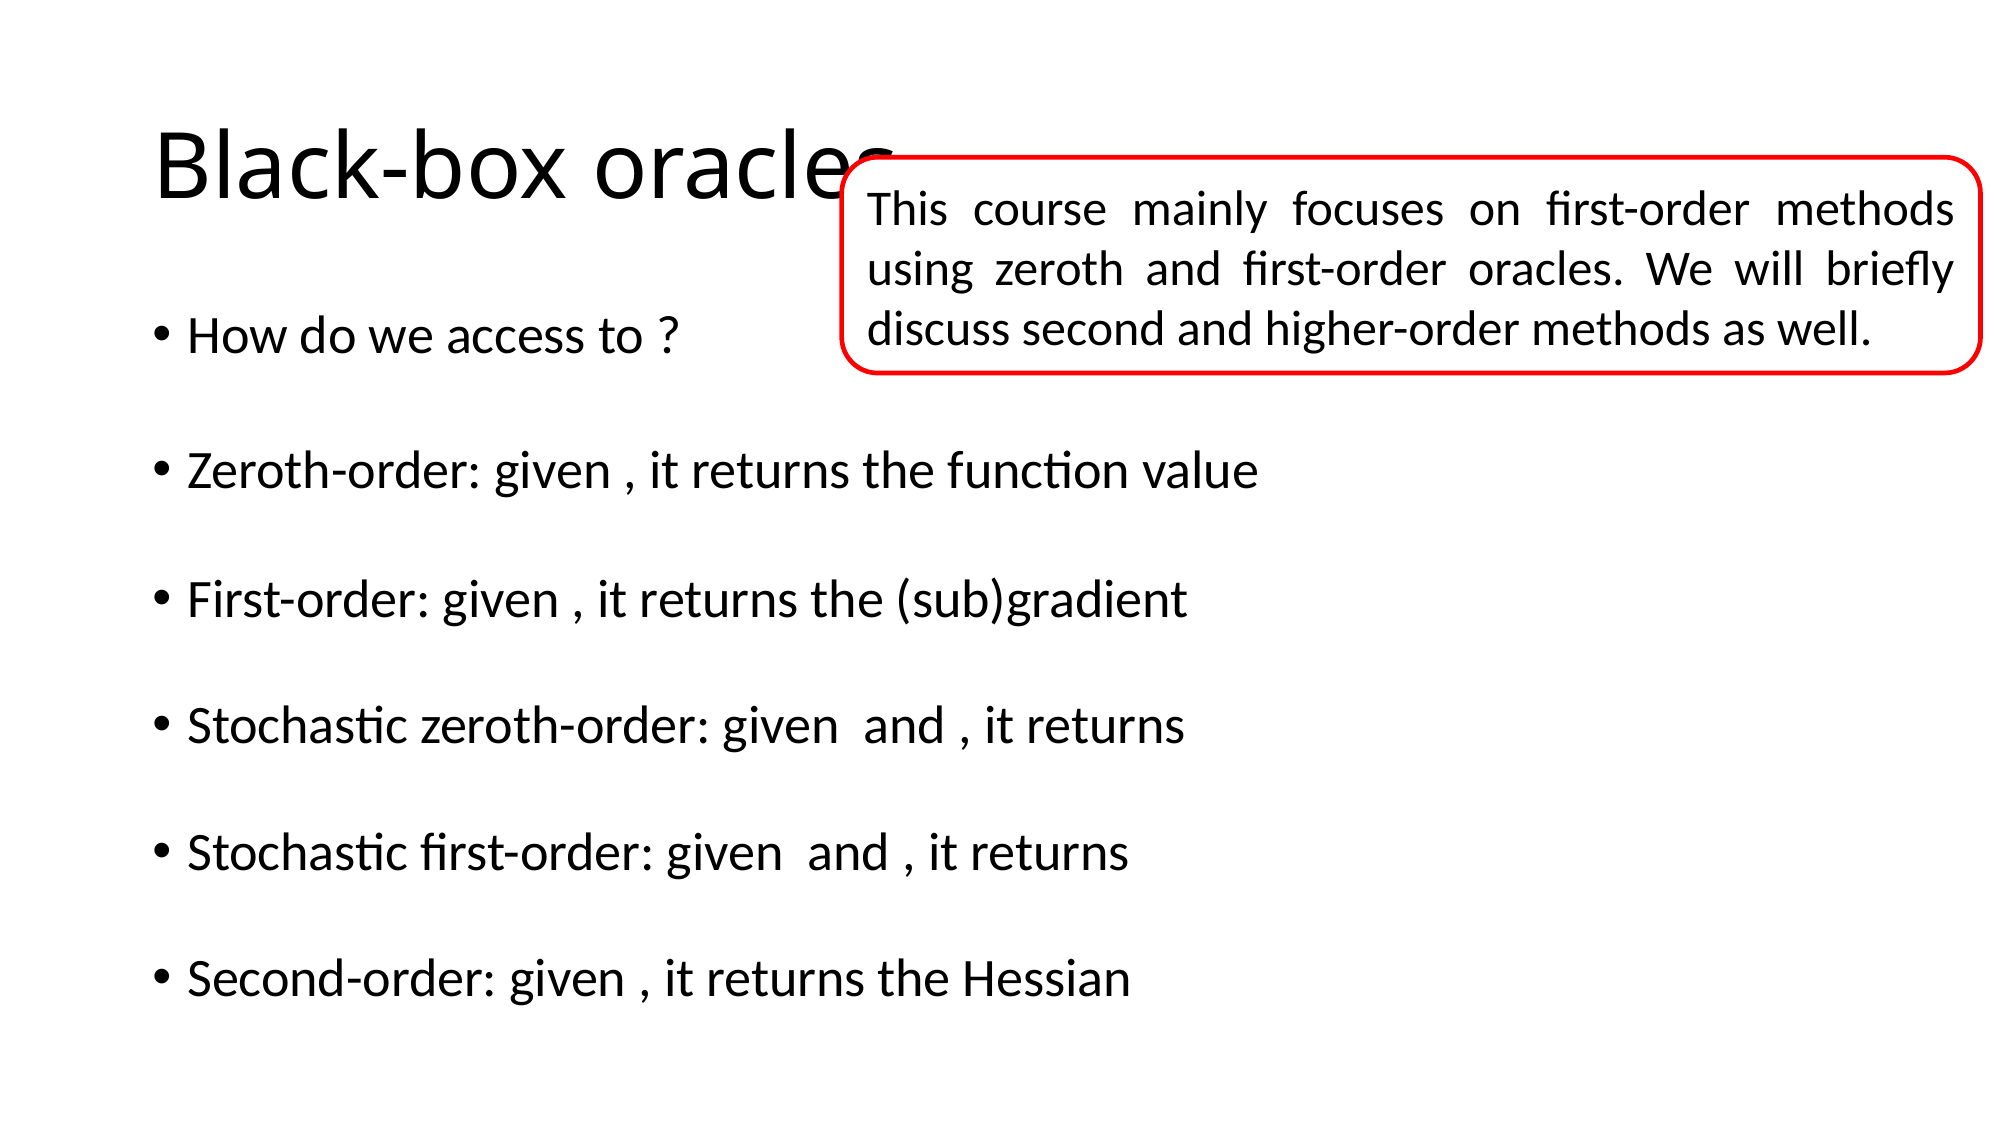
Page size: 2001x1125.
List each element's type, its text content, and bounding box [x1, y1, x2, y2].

text_box This course mainly focuses on first-order methods using zeroth and first-order oracles. We will briefly discuss second and higher-order methods as well. [840, 156, 1982, 375]
title Black-box oracles [137, 59, 1863, 278]
